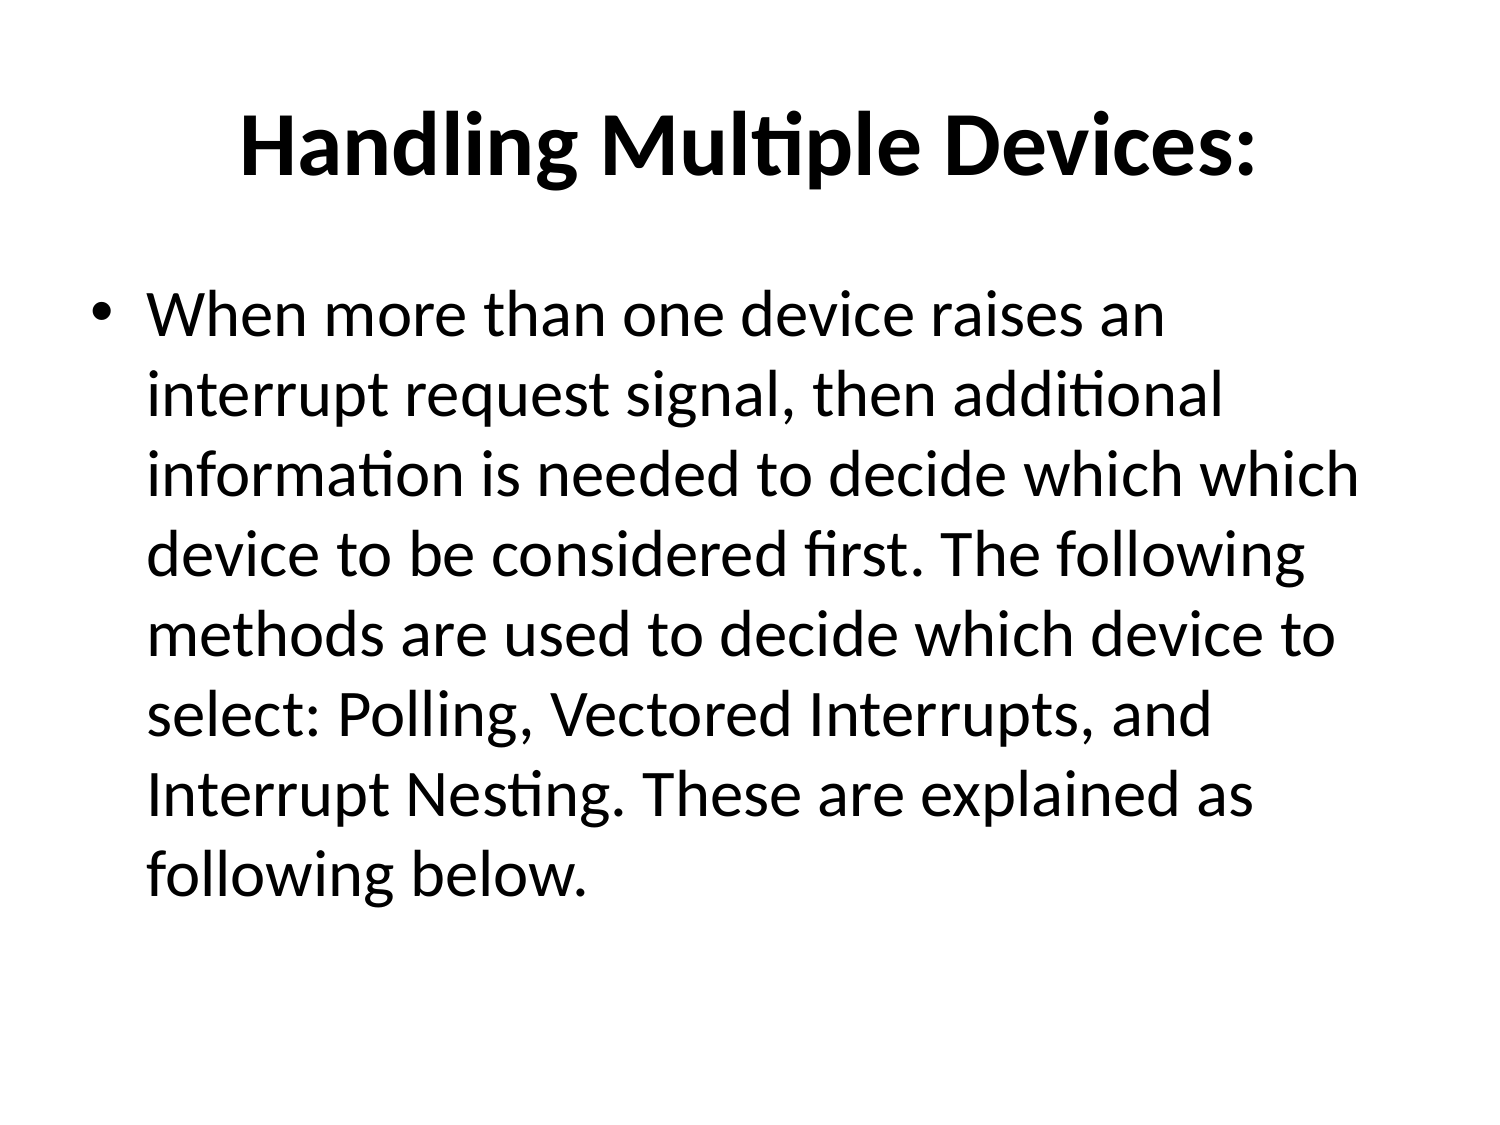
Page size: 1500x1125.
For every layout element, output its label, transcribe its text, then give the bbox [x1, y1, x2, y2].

title Handling Multiple Devices: [75, 45, 1425, 233]
list When more than one device raises an interrupt request signal, then additional information is needed to decide which which device to be considered first. The following methods are used to decide which device to select: Polling, Vectored Interrupts, and Interrupt Nesting. These are explained as following below. [75, 262, 1425, 1005]
